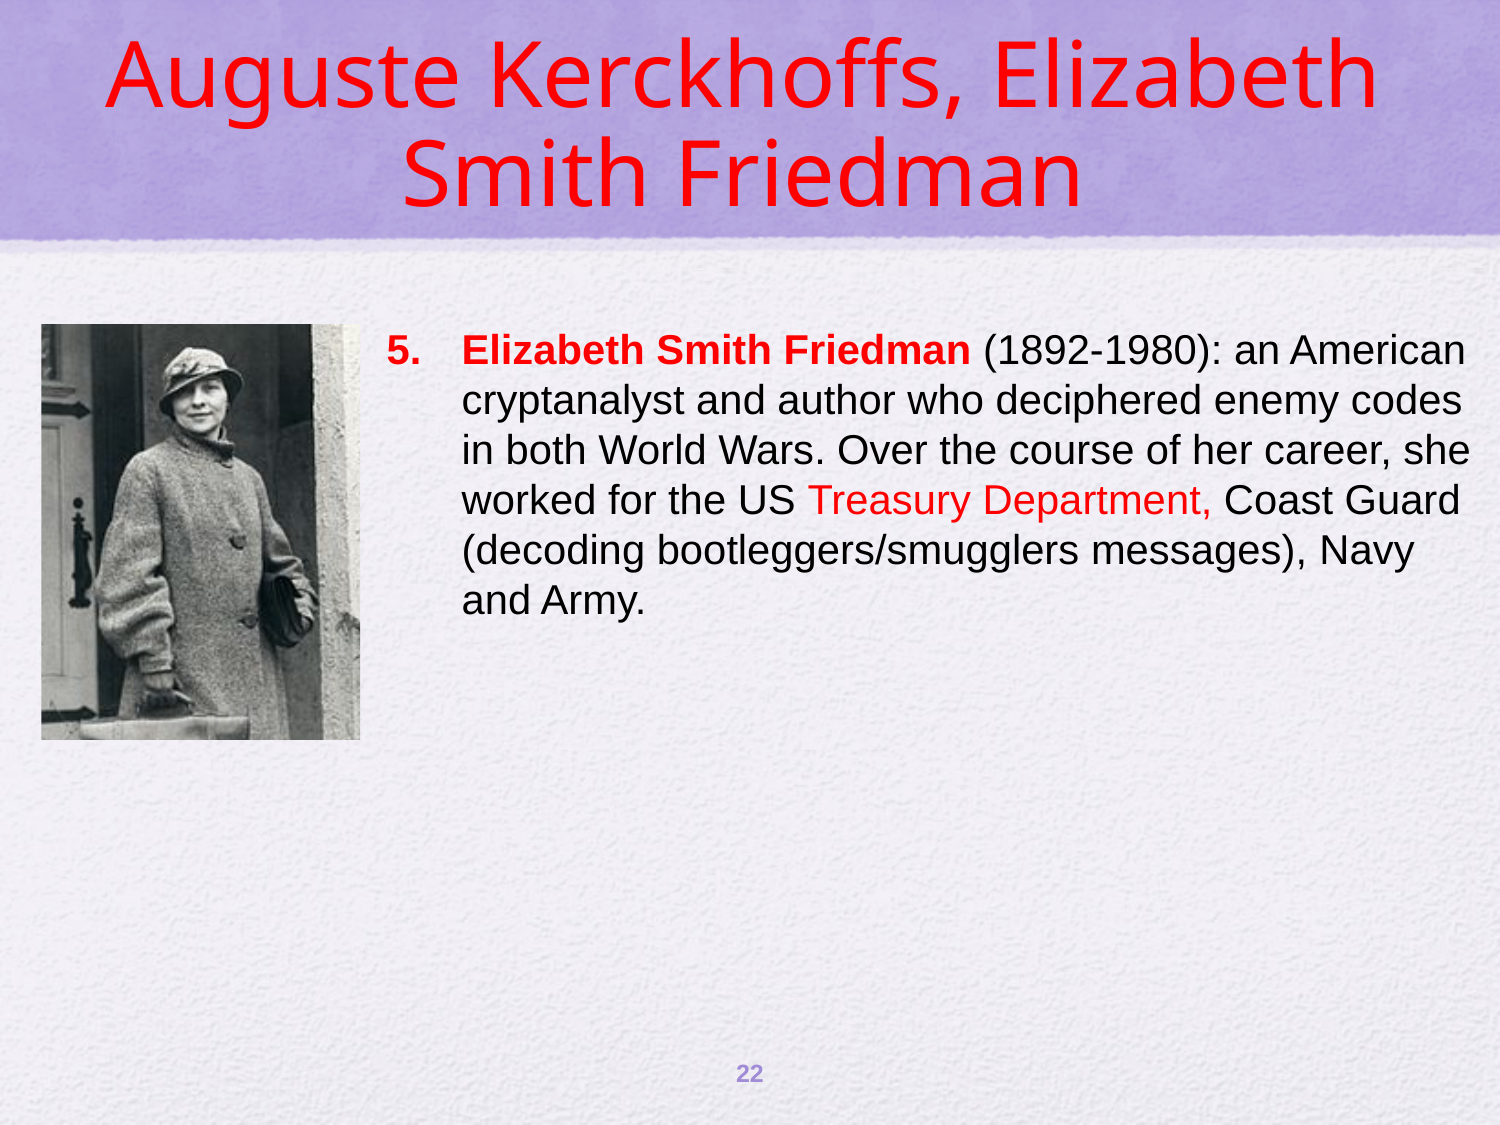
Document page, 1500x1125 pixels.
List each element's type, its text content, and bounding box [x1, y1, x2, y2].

picture [0, 225, 1500, 1125]
title Auguste Kerckhoffs, Elizabeth Smith Friedman [0, 11, 1495, 244]
slide_number 22 [699, 1042, 800, 1103]
text_box Elizabeth Smith Friedman (1892-1980): an American cryptanalyst and author who deciphered enemy codes in both World Wars. Over the course of her career, she worked for the US Treasury Department, Coast Guard (decoding bootleggers/smugglers messages), Navy and Army. [371, 315, 1500, 631]
